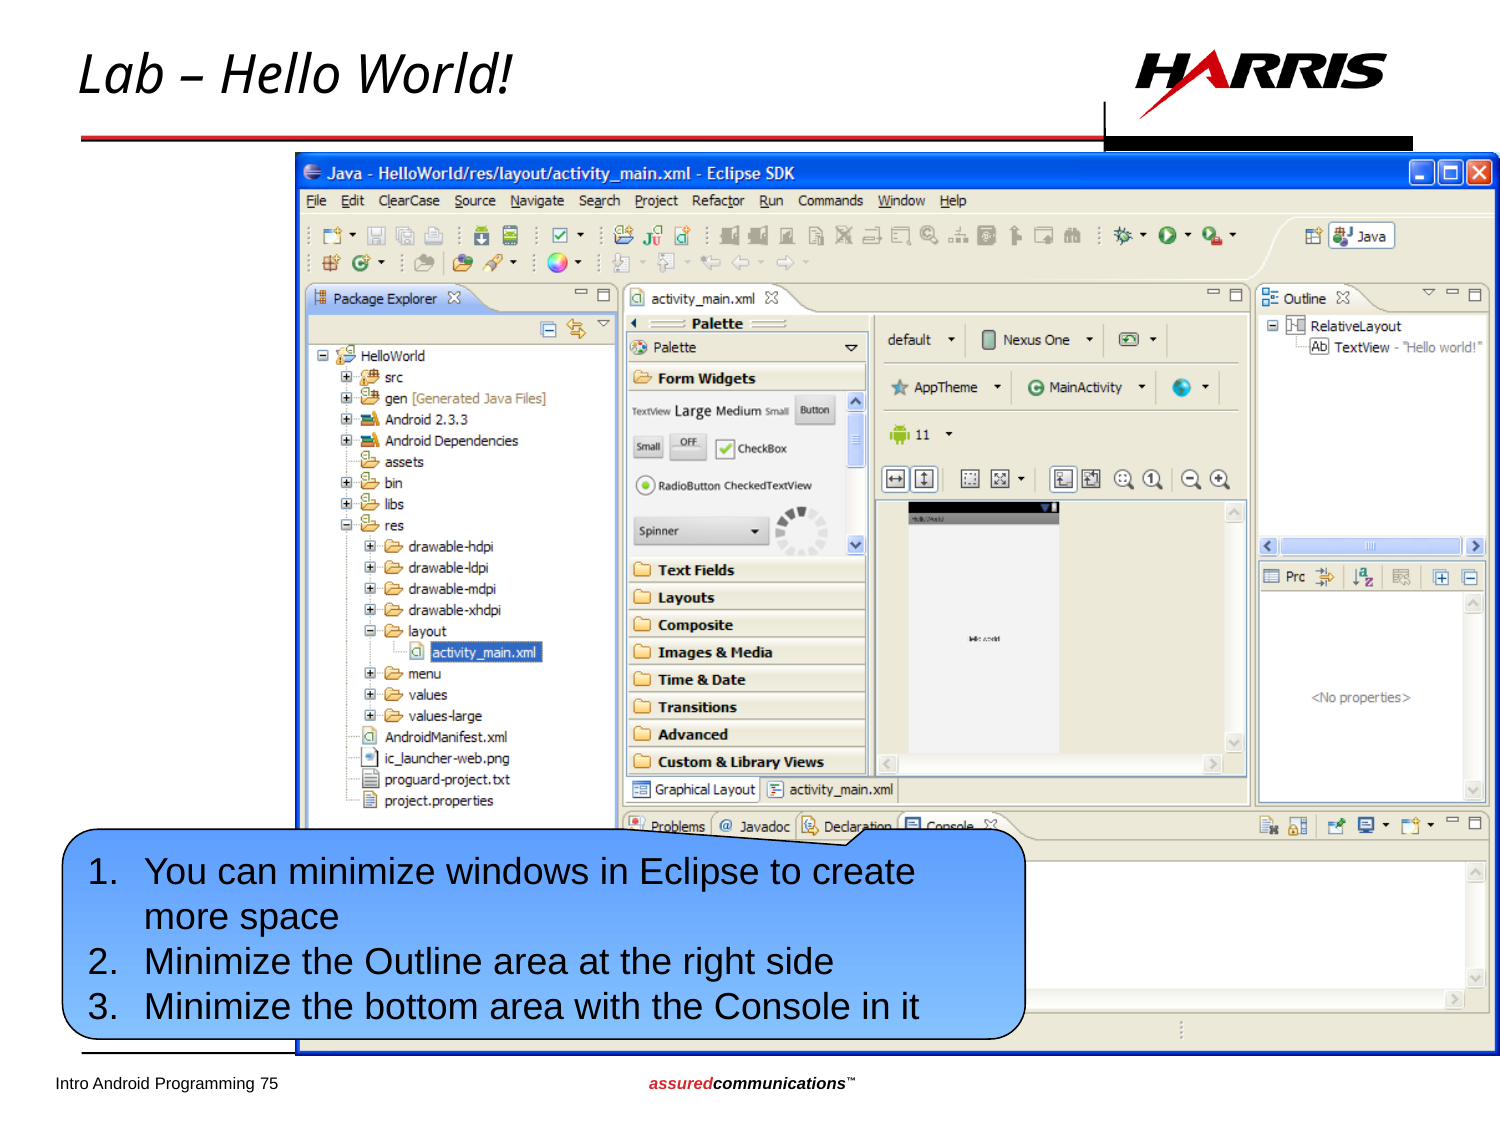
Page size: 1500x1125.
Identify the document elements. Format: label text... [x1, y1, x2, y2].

title Lab – Hello World! [62, 27, 951, 117]
picture [295, 151, 1500, 1056]
picture [1135, 49, 1387, 119]
text_box You can minimize windows in Eclipse to create more space Minimize the Outline area at the right side Minimize the bottom area with the Console in it [62, 829, 290, 1040]
